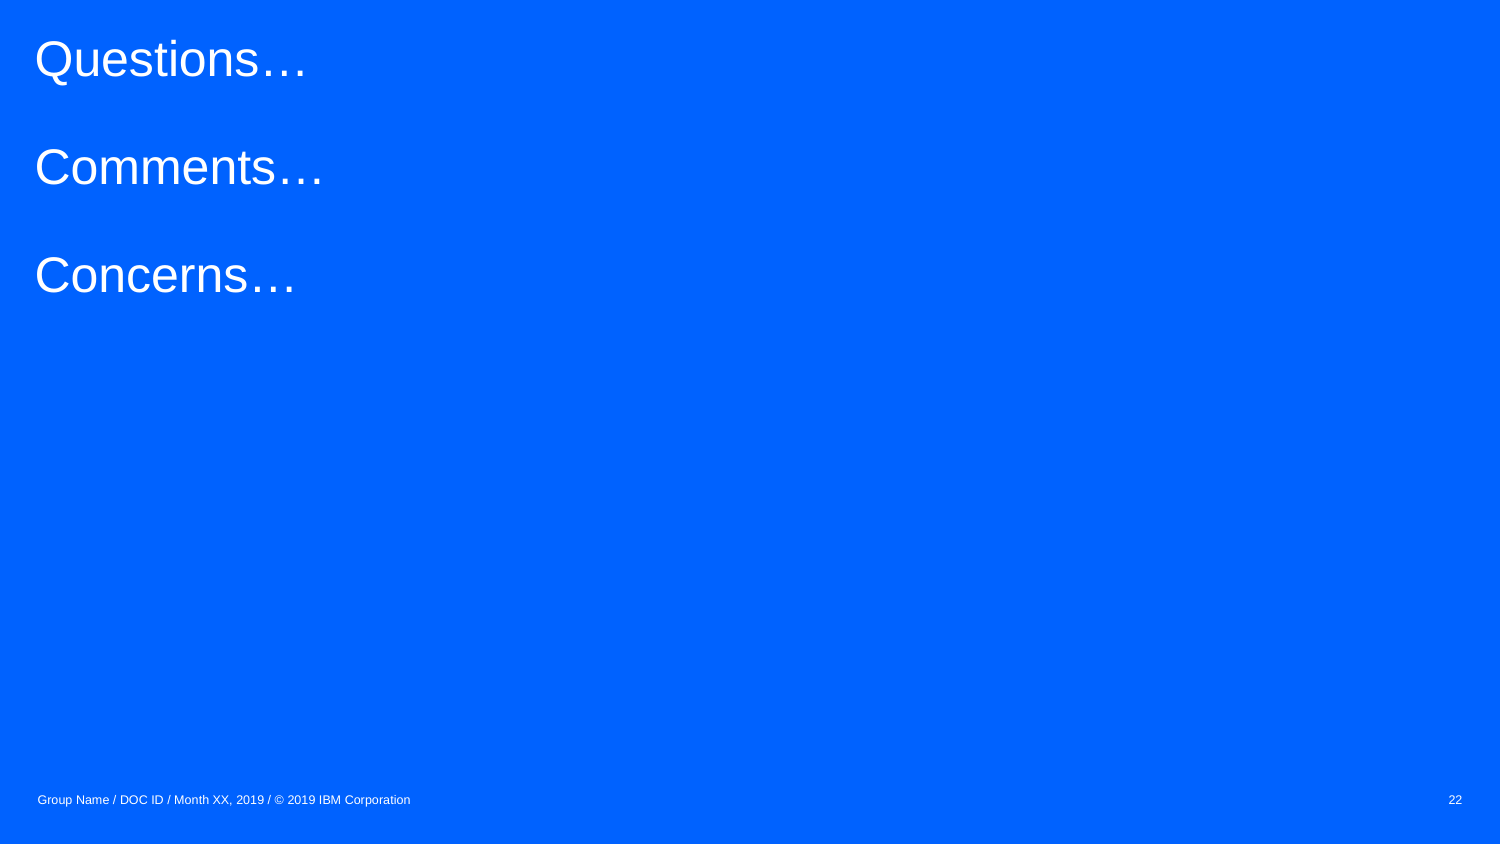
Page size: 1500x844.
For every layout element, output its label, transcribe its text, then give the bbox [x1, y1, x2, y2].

title Questions… Comments… Concerns… [34, 33, 714, 738]
slide_number 22 [1162, 785, 1463, 813]
footer Group Name / DOC ID / Month XX, 2019 / © 2019 IBM Corporation [37, 785, 713, 813]
